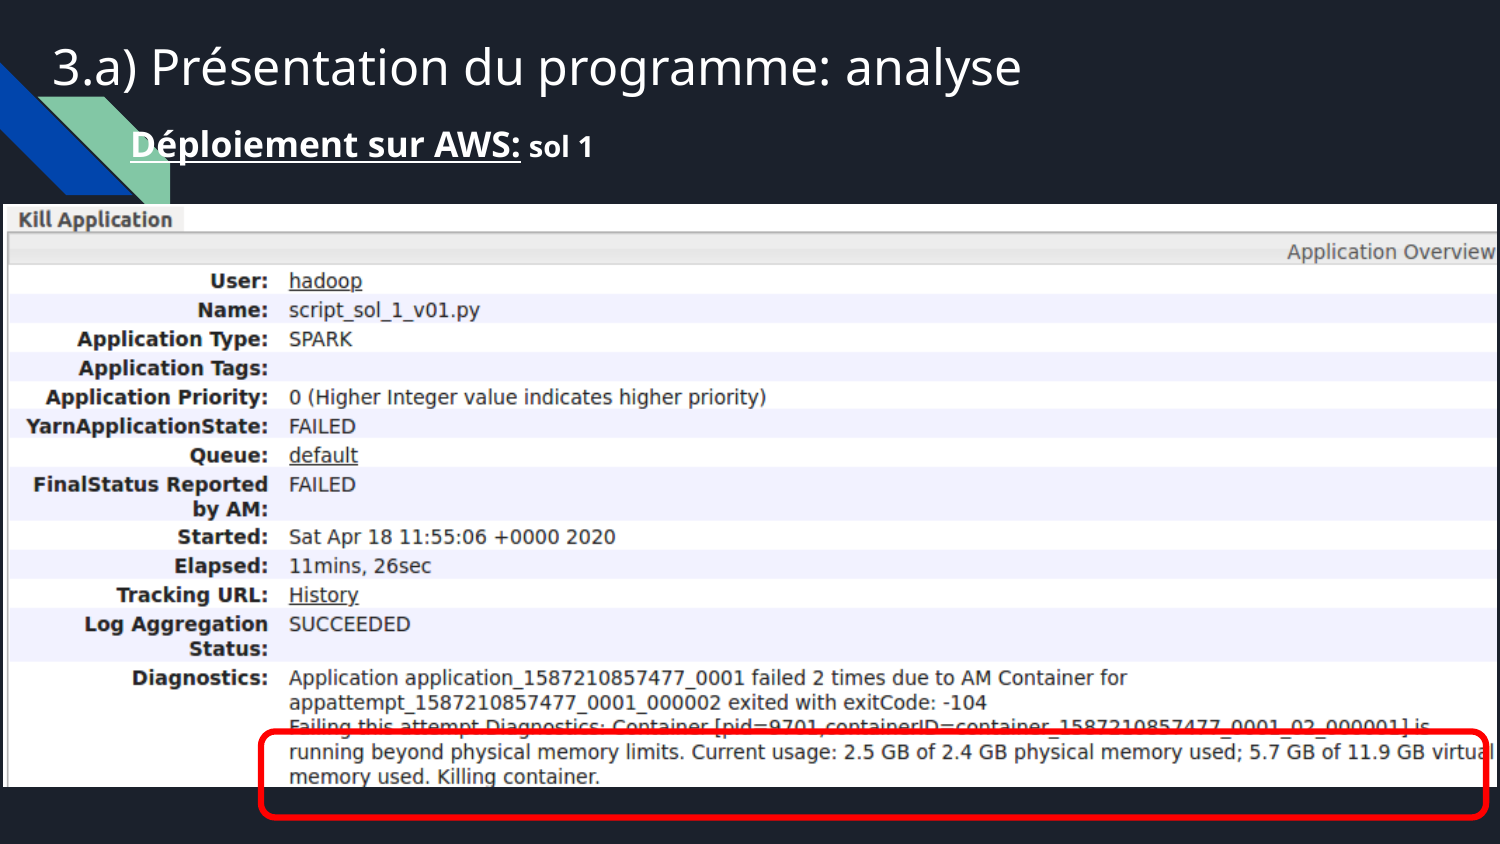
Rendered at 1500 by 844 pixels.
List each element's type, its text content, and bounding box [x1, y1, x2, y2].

text_box [260, 796, 1487, 818]
text_box Déploiement sur AWS: sol 1 [115, 107, 1360, 202]
picture [3, 204, 1497, 787]
title 3.a) Présentation du programme: analyse [37, 20, 1463, 118]
